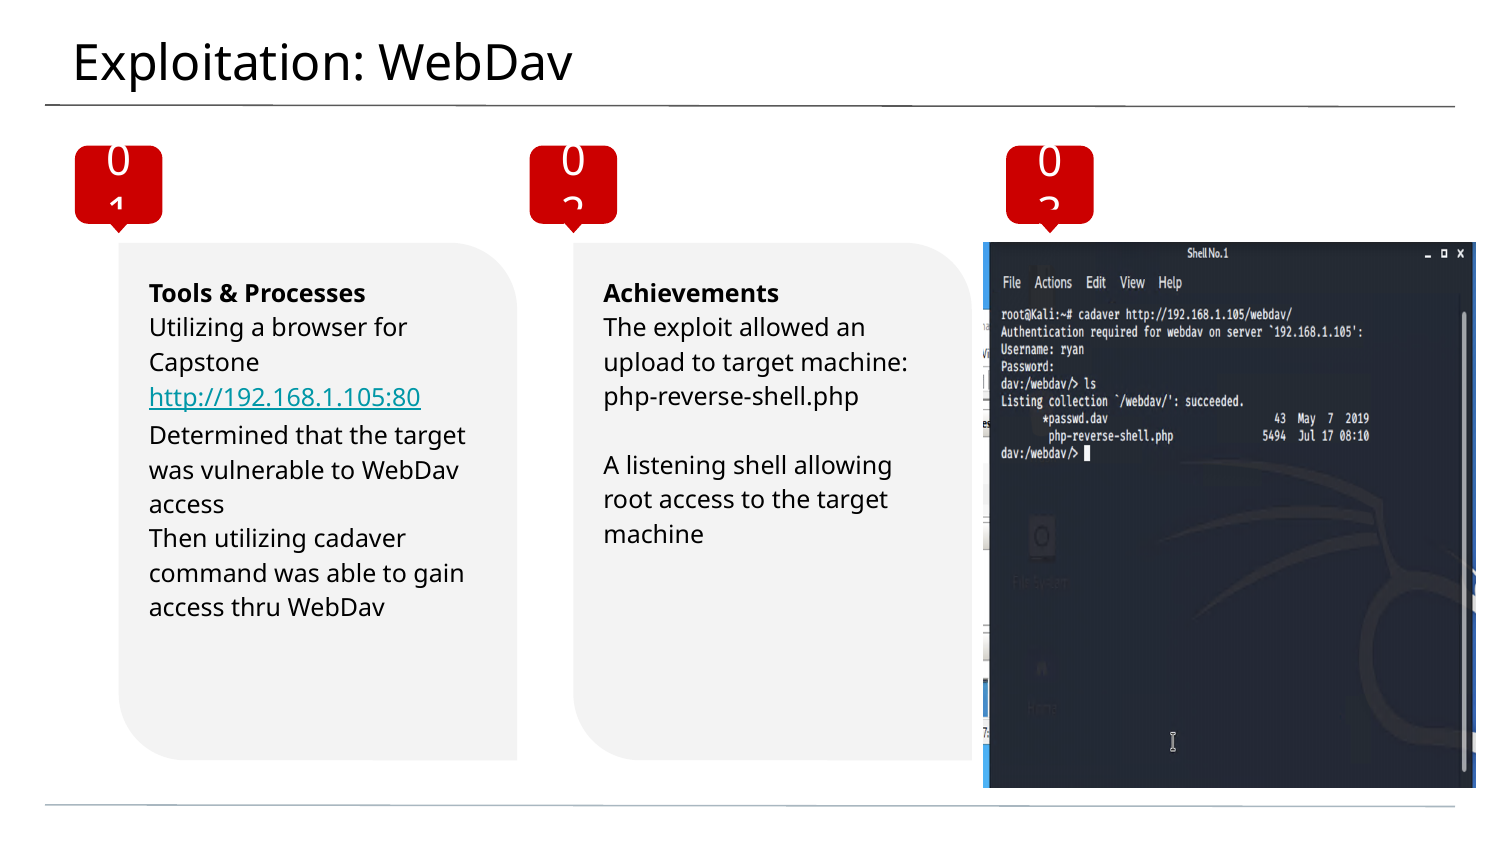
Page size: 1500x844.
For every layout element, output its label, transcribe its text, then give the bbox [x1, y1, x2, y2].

picture [983, 242, 1476, 788]
title Exploitation: WebDav [0, 0, 1500, 88]
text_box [1005, 145, 1094, 234]
text_box Achievements The exploit allowed an upload to target machine: php-reverse-shell.php A listening shell allowing root access to the target machine [573, 242, 972, 761]
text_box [529, 145, 618, 234]
text_box Tools & Processes Utilizing a browser for Capstone http://192.168.1.105:80 Determined that the target was vulnerable to WebDav access Then utilizing cadaver command was able to gain access thru WebDav [118, 242, 508, 761]
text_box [74, 145, 163, 234]
text_box [508, 275, 518, 761]
